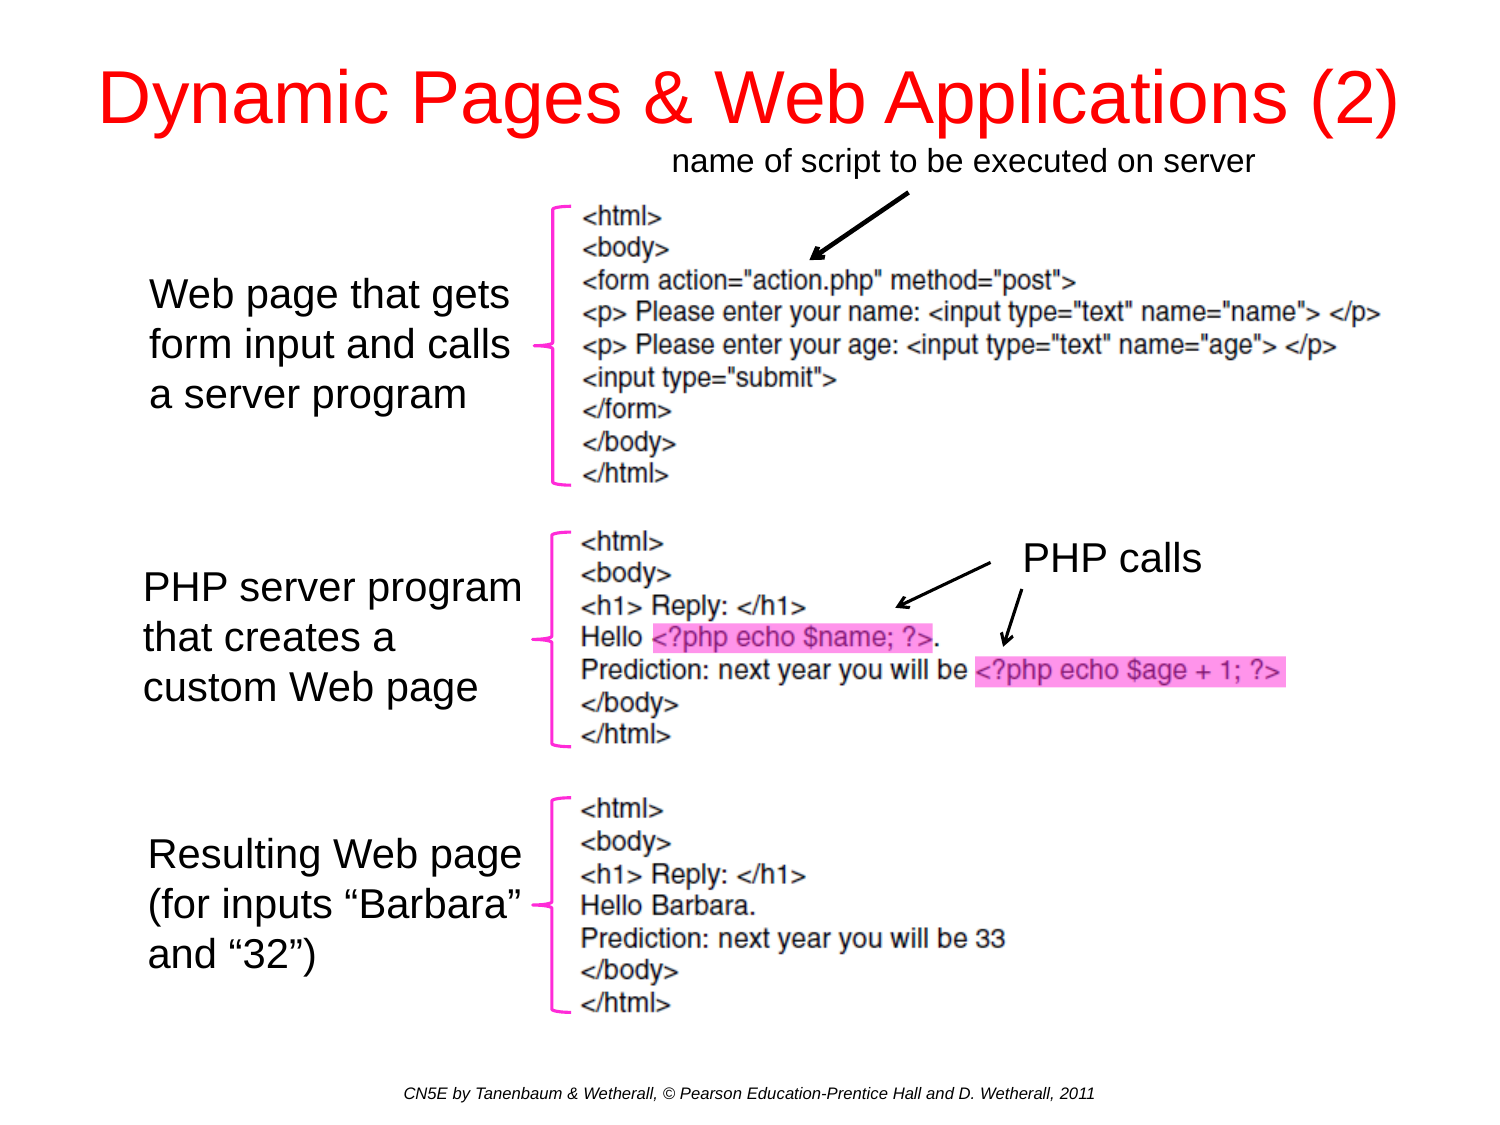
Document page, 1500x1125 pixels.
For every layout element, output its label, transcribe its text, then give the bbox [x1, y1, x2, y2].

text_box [895, 562, 991, 609]
list [74, 187, 751, 987]
text_box name of script to be executed on server [656, 131, 1272, 187]
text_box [983, 608, 1042, 628]
text_box Web page that gets form input and calls a server program [134, 259, 552, 425]
picture [526, 515, 1319, 770]
text_box PHP server program that creates a custom Web page [128, 551, 521, 717]
footer CN5E by Tanenbaum & Wetherall, © Pearson Education-Prentice Hall and D. Wetherall, 2011 [0, 1074, 1500, 1125]
text_box Resulting Web page (for inputs “Barbara” and “32”) [132, 819, 552, 984]
title Dynamic Pages & Web Applications (2) [0, 0, 1500, 188]
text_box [809, 192, 909, 261]
picture [562, 191, 1390, 501]
text_box [534, 207, 557, 485]
picture [557, 782, 1037, 1040]
